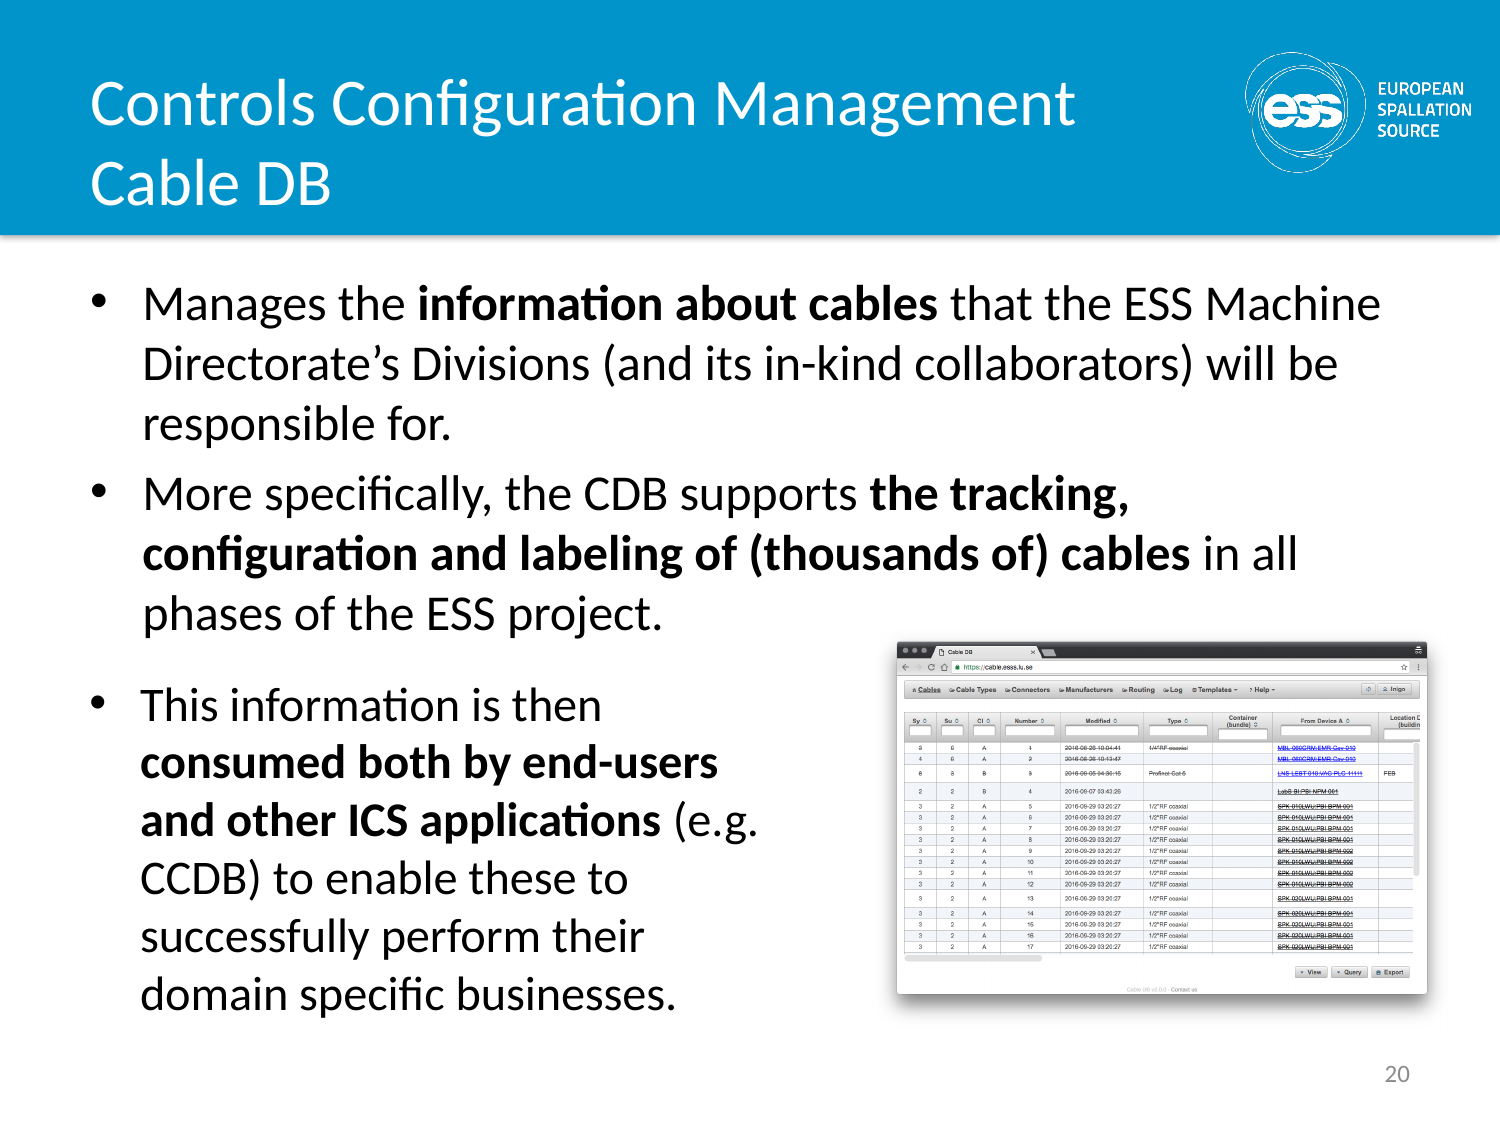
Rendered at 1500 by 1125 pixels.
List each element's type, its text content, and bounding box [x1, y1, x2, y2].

picture [1418, 104, 1423, 115]
picture [1389, 104, 1393, 115]
title Controls Configuration Management Cable DB [75, 45, 1247, 233]
picture [1432, 125, 1438, 136]
picture [1443, 86, 1450, 93]
picture [1264, 94, 1342, 127]
picture [1423, 83, 1430, 94]
picture [1436, 104, 1444, 115]
picture [1454, 83, 1458, 94]
picture [1398, 109, 1406, 115]
text_box This information is then consumed both by end-users and other ICS applications (e.g. CCDB) to enable these to successfully perform their domain specific businesses. [74, 665, 812, 1030]
list Manages the information about cables that the ESS Machine Directorate’s Divisions (and its in-kind collaborators) will be responsible for. More specifically, the CDB supports the tracking, configuration and labeling of (thousands of) cables in all phases of the ESS project. [75, 262, 1425, 649]
picture [1379, 83, 1385, 94]
picture [1422, 125, 1428, 134]
slide_number 20 [1074, 1043, 1425, 1103]
picture [1400, 83, 1407, 94]
picture [1409, 104, 1415, 115]
picture [877, 627, 1460, 1034]
